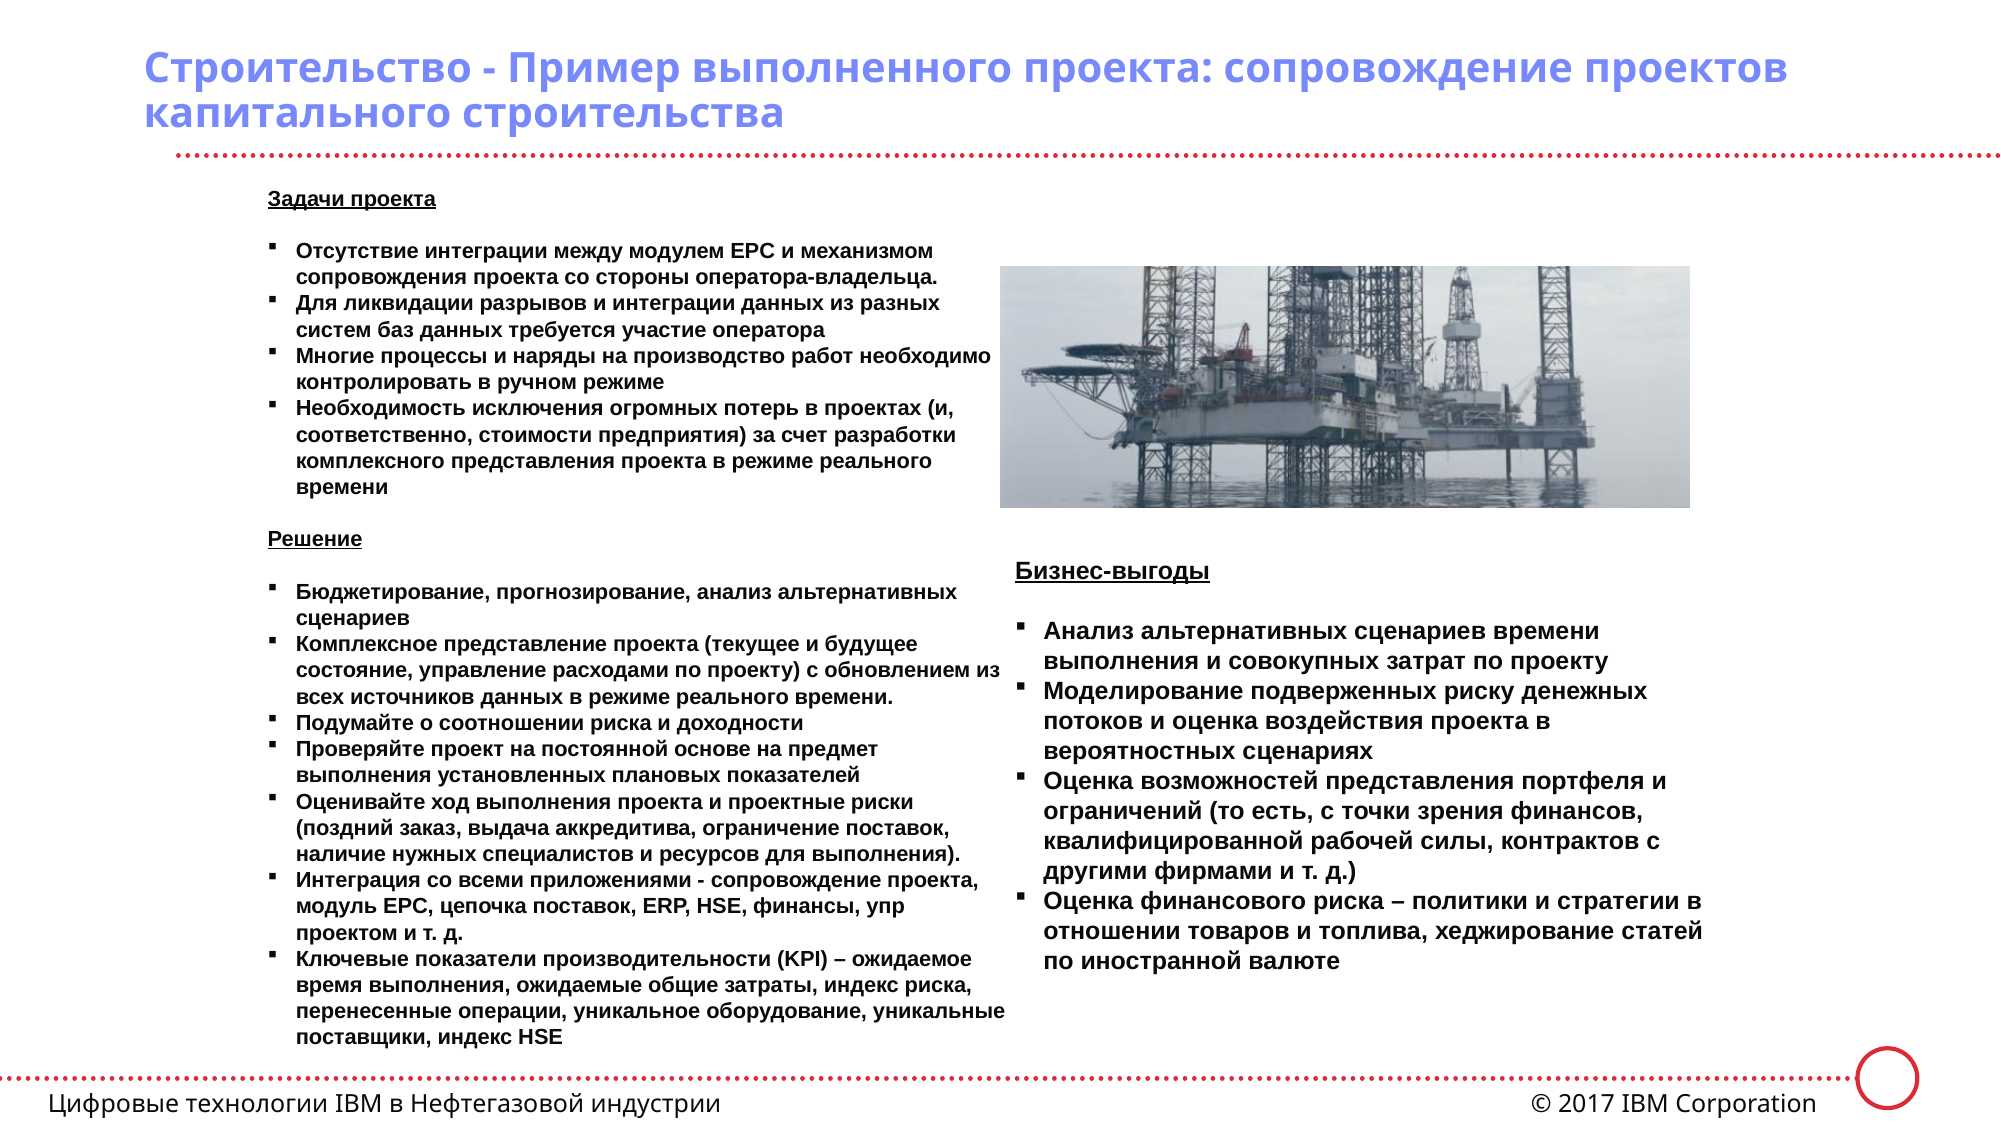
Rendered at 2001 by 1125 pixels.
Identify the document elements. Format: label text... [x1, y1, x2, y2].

text_box Задачи проекта Отсутствие интеграции между модулем EPC и механизмом сопровождения проекта со стороны оператора-владельца. Для ликвидации разрывов и интеграции данных из разных систем баз данных требуется участие оператора Многие процессы и наряды на производство работ необходимо контролировать в ручном режиме Необходимость исключения огромных потерь в проектах (и, соответственно, стоимости предприятия) за счет разработки комплексного представления проекта в режиме реального времени Решение Бюджетирование, прогнозирование, анализ альтернативных сценариев Комплексное представление проекта (текущее и будущее состояние, управление расходами по проекту) с обновлением из всех источников данных в режиме реального времени. Подумайте о соотношении риска и доходности Проверяйте проект на постоянной основе на предмет выполнения установленных плановых показателей Оценивайте ход выполнения проекта и проектные риски (поздний заказ, выдача аккредитива, ограничение поставок, наличие нужных специалистов и ресурсов для выполнения). Интеграция со всеми приложениями - сопровождение проекта, модуль EPC, цепочка поставок, ERP, HSE, финансы, упр проектом и т. д. Ключевые показатели производительности (KPI) – ожидаемое время выполнения, ожидаемые общие затраты, индекс риска, перенесенные операции, уникальное оборудование, уникальные поставщики, индекс HSE [252, 176, 1026, 1058]
picture [1000, 266, 1691, 509]
text_box Бизнес-выгоды Анализ альтернативных сценариев времени выполнения и совокупных затрат по проекту Моделирование подверженных риску денежных потоков и оценка воздействия проекта в вероятностных сценариях Оценка возможностей представления портфеля и ограничений (то есть, с точки зрения финансов, квалифицированной рабочей силы, контрактов с другими фирмами и т. д.) Оценка финансового риска – политики и стратегии в отношении товаров и топлива, хеджирование статей по иностранной валюте [1000, 547, 1751, 982]
text_box Строительство - Пример выполненного проекта: сопровождение проектов капитального строительства [128, 39, 1922, 145]
